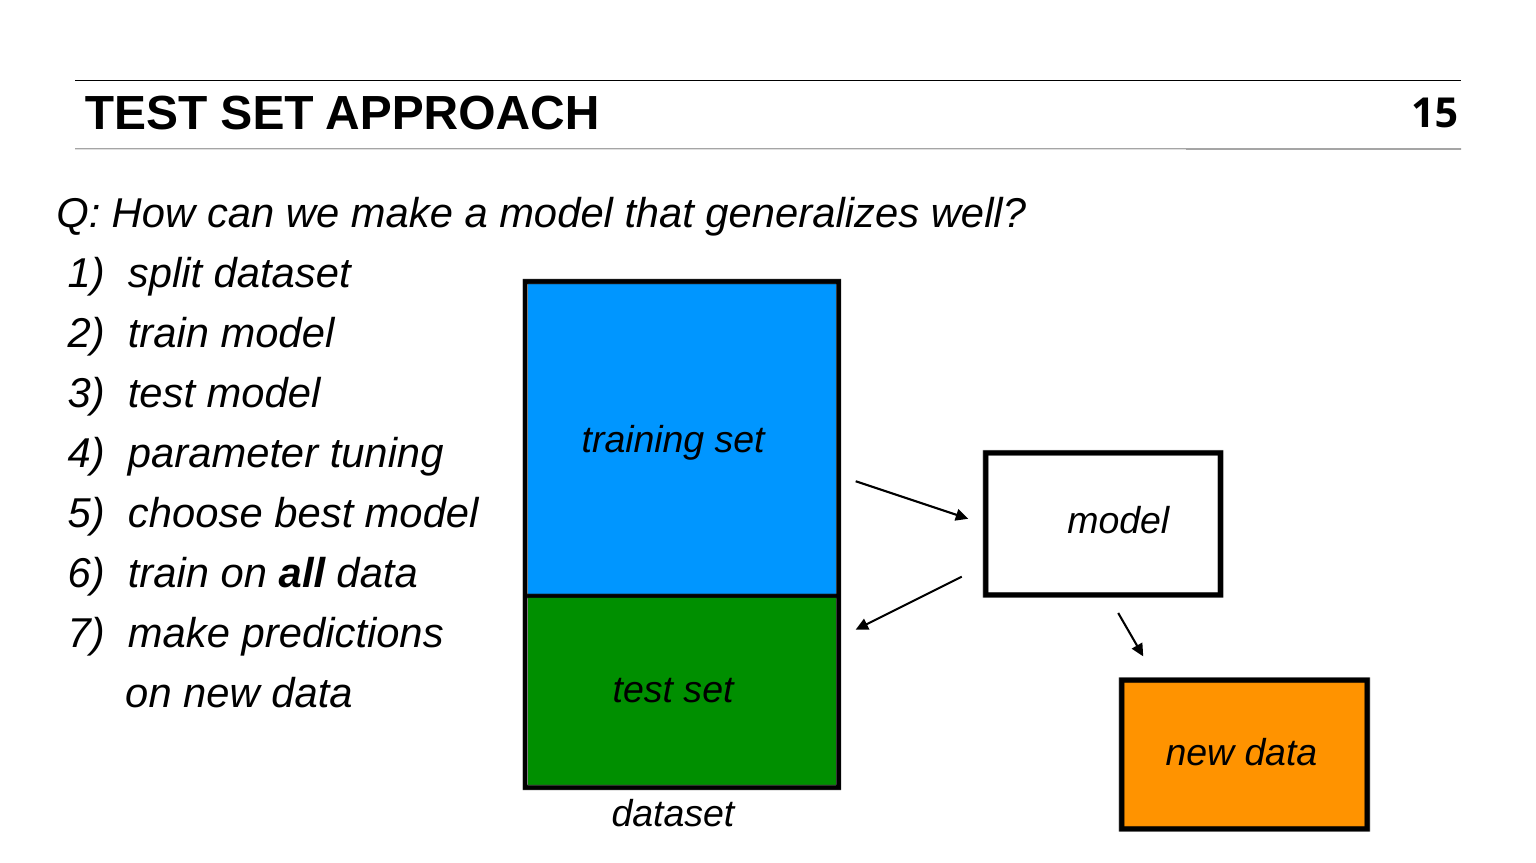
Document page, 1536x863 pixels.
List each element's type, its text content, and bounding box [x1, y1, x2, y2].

title TEST SET APPROACH [76, 82, 1369, 251]
picture [1110, 668, 1381, 840]
text_box [1129, 632, 1144, 657]
text_box dataset [603, 794, 742, 841]
picture [517, 275, 844, 794]
picture [956, 423, 1256, 632]
slide_number 15 [1410, 85, 1465, 144]
text_box Q: How can we make a model that generalizes well? 1) split dataset 2) train model 3) test model 4) parameter tuning 5) choose best model 6) train on all data 7) make predictions on new data [48, 168, 1035, 724]
text_box [855, 579, 956, 630]
